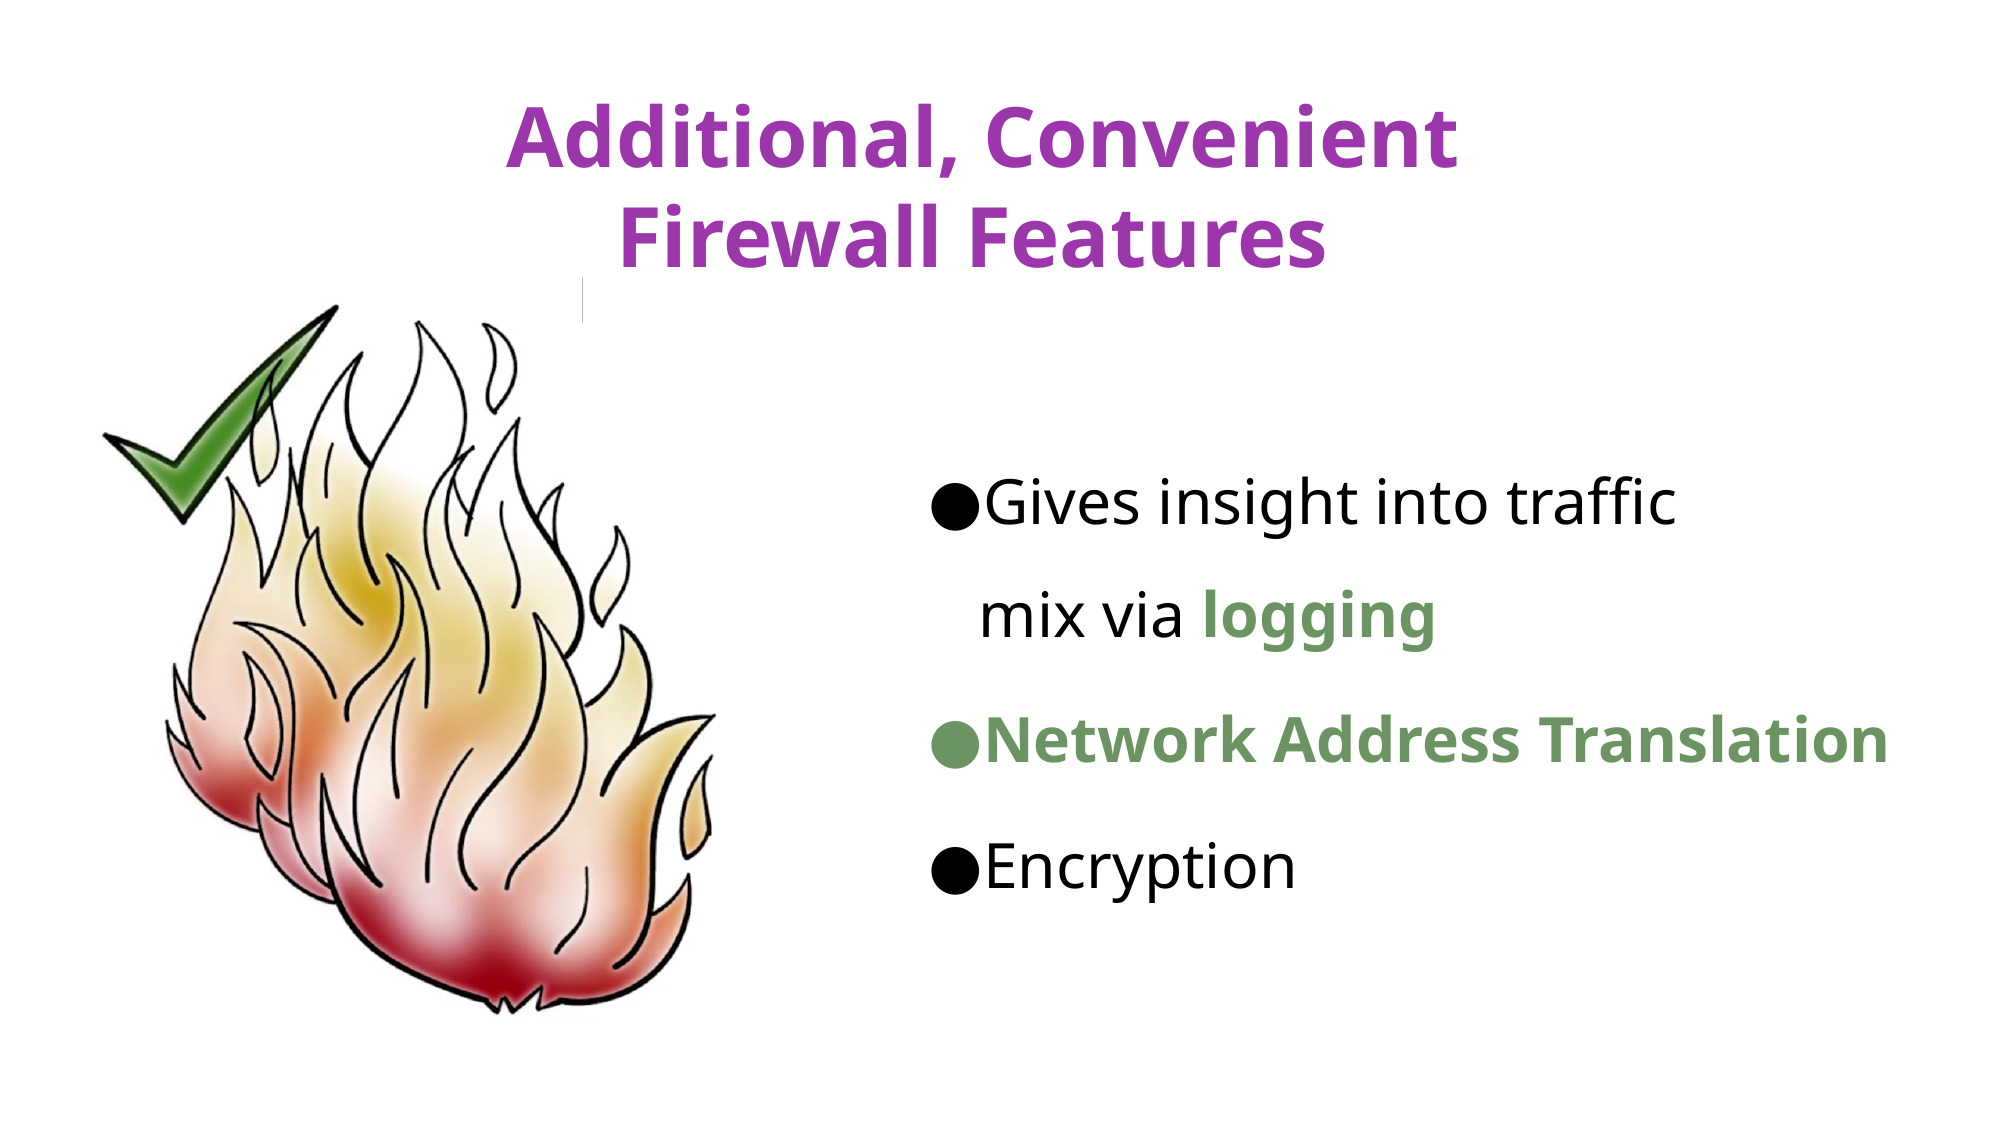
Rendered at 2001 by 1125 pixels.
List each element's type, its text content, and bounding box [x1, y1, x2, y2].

title Additional, Convenient Firewall Features [133, 90, 1834, 278]
picture [72, 277, 770, 1053]
list Gives insight into traffic mix via logging Network Address Translation Encryption [884, 405, 2000, 1125]
